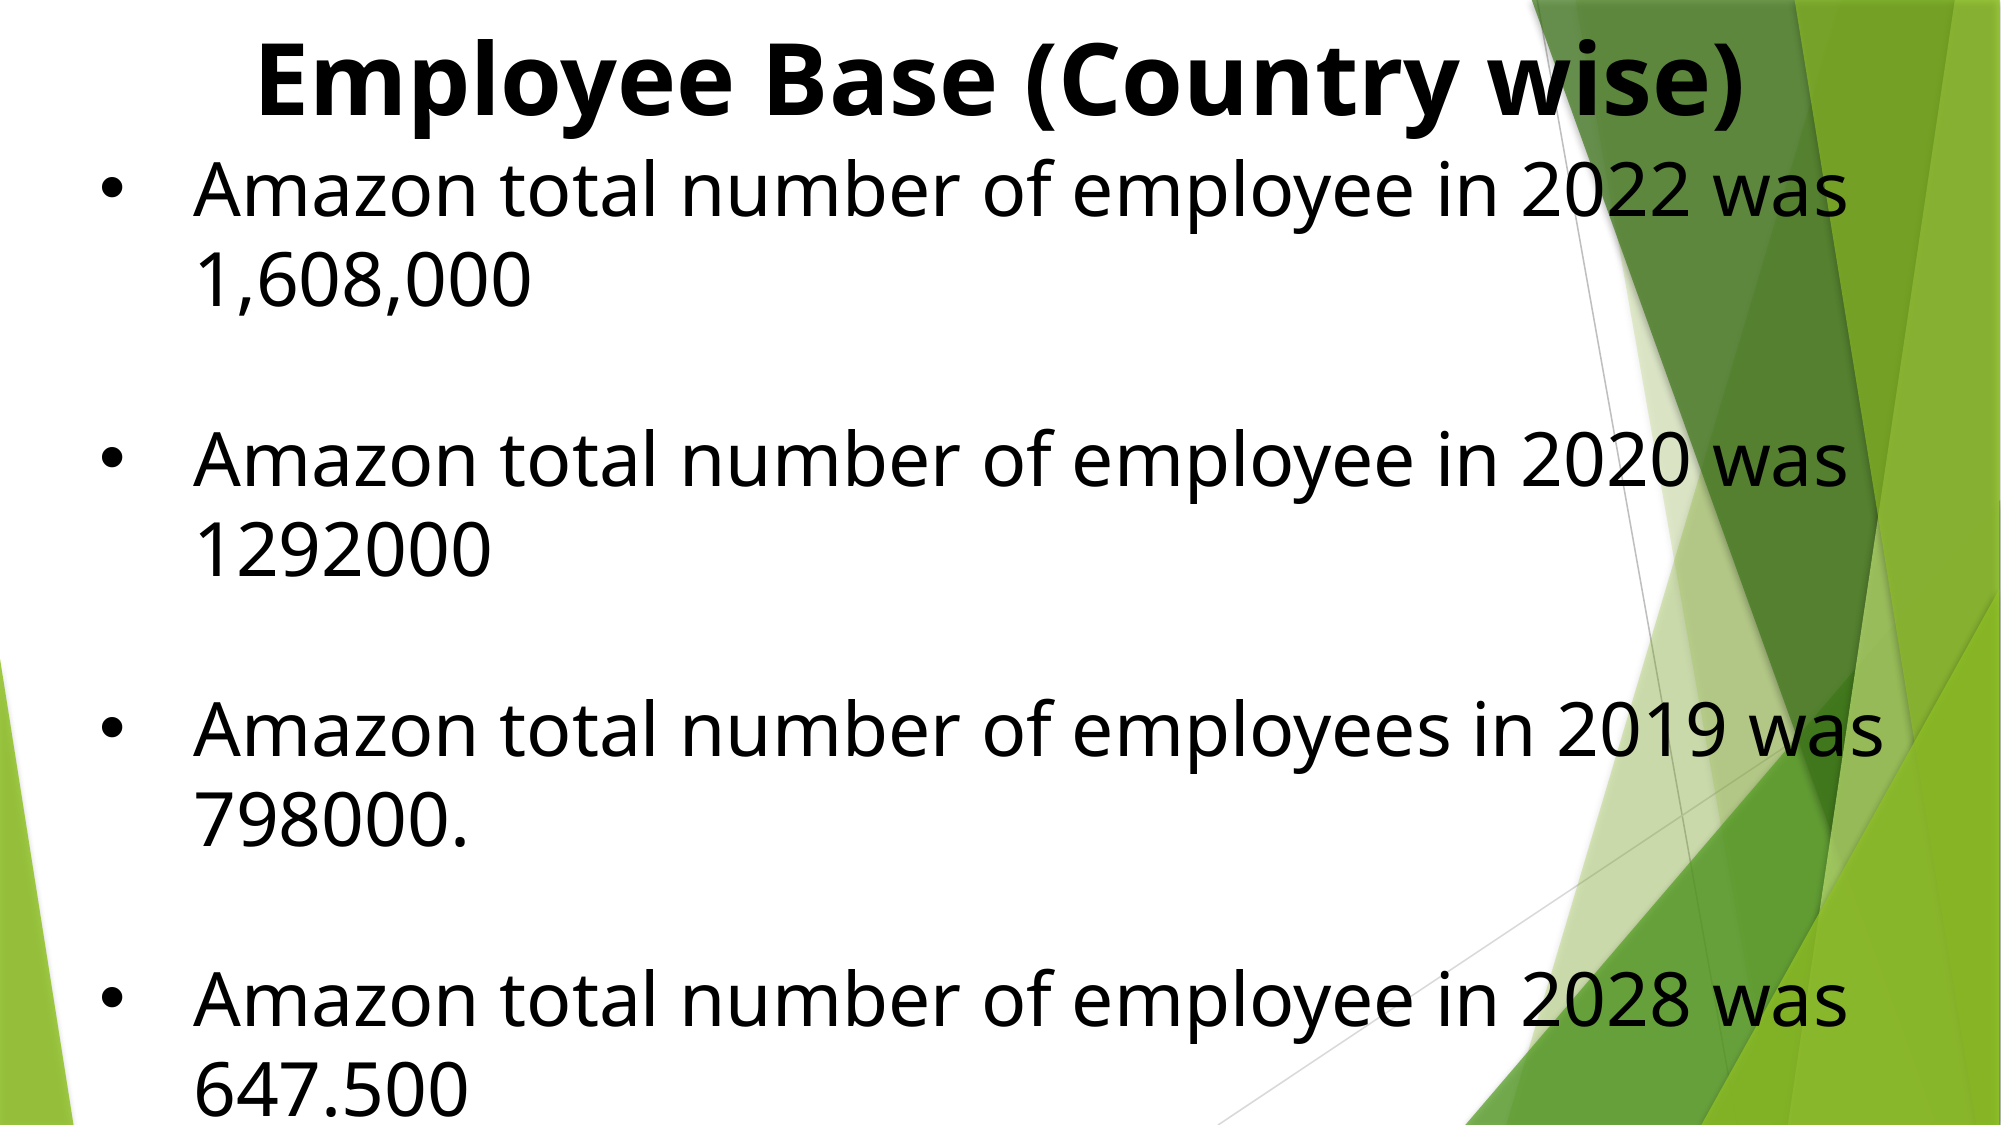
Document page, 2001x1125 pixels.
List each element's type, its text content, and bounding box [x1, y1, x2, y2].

text_box Employee Base (Country wise) [0, 8, 2000, 159]
text_box Amazon total number of employee in 2022 was 1,608,000 Amazon total number of employee in 2020 was 1292000 Amazon total number of employees in 2019 was 798000. Amazon total number of employee in 2028 was 647.500 [84, 133, 2000, 1125]
